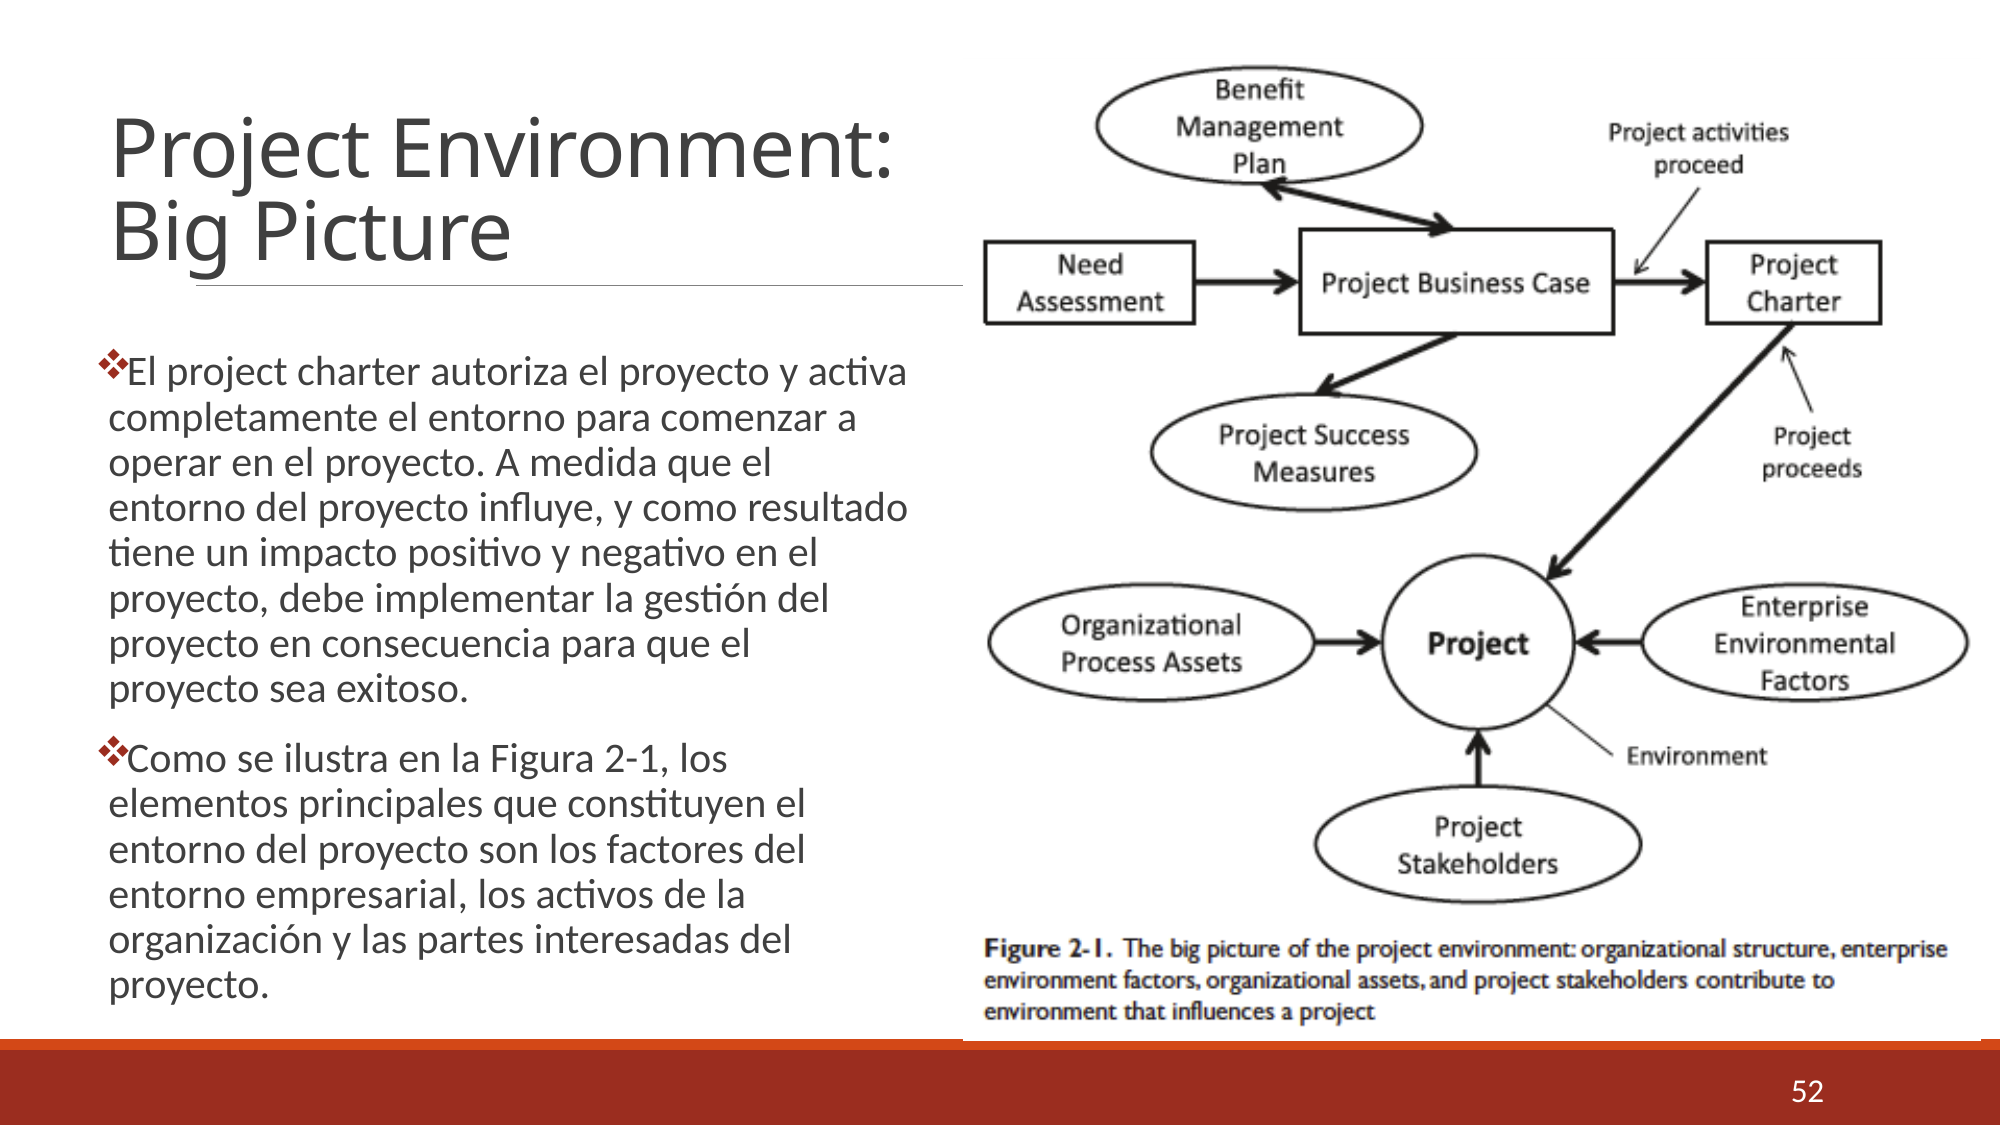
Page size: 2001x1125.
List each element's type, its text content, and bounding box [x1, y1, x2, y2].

picture [963, 56, 1981, 1042]
slide_number 52 [1624, 1059, 1840, 1120]
title Project Environment: Big Picture [94, 47, 929, 285]
list El project charter autoriza el proyecto y activa completamente el entorno para comenzar a operar en el proyecto. A medida que el entorno del proyecto influye, y como resultado tiene un impacto positivo y negativo en el proyecto, debe implementar la gestión del proyecto en consecuencia para que el proyecto sea exitoso. Como se ilustra en la Figura 2-1, los elementos principales que constituyen el entorno del proyecto son los factores del entorno empresarial, los activos de la organización y las partes interesadas del proyecto. [94, 341, 911, 1018]
